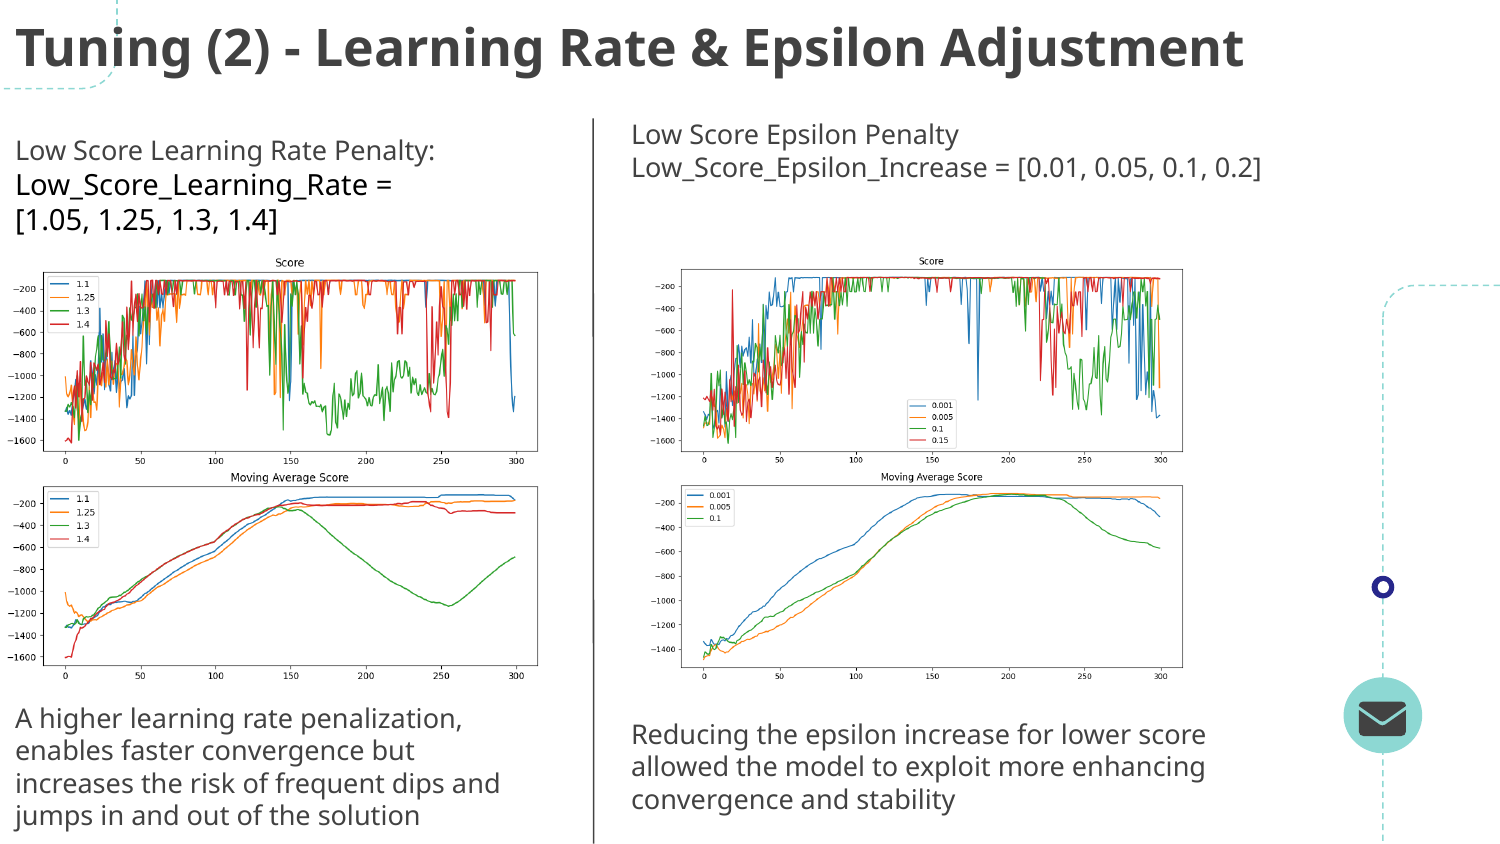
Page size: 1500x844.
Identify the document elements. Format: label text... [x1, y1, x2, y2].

text_box Low Score Epsilon Penalty Low_Score_Epsilon_Increase = [0.01, 0.05, 0.1, 0.2] [616, 102, 1471, 198]
text_box A higher learning rate penalization, enables faster convergence but increases the risk of frequent dips and jumps in and out of the solution [0, 695, 517, 844]
picture [643, 251, 1188, 686]
title Tuning (2) - Learning Rate & Epsilon Adjustment [0, 0, 1264, 94]
text_box Low Score Learning Rate Penalty: Low_Score_Learning_Rate = [1.05, 1.25, 1.3, 1.4] [0, 118, 571, 391]
text_box Reducing the epsilon increase for lower score allowed the model to exploit more enhancing convergence and stability [616, 702, 1275, 830]
picture [0, 251, 543, 687]
